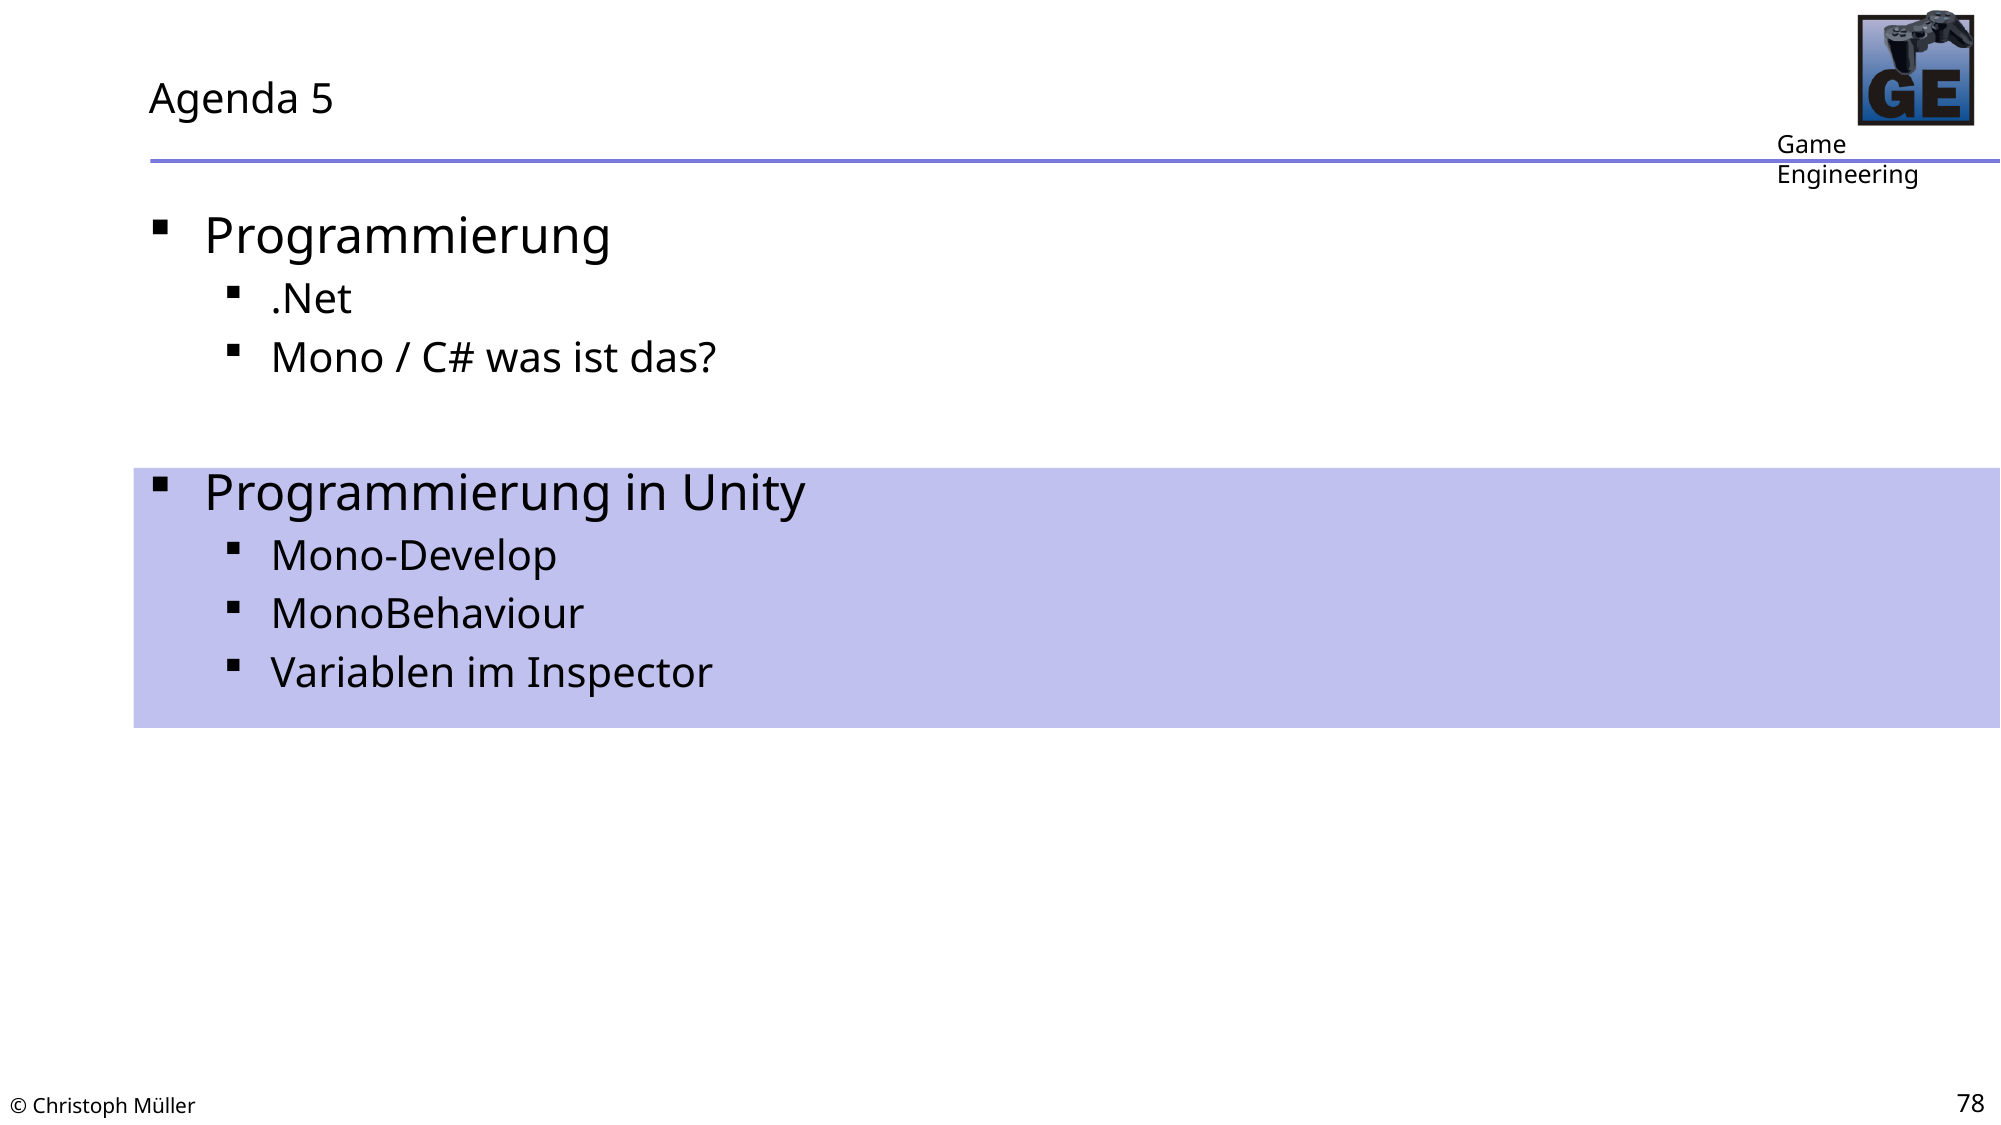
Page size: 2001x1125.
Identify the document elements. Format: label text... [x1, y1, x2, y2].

title Agenda 5 [133, 42, 1236, 151]
picture [1850, 8, 1981, 132]
text_box [1867, 467, 2000, 728]
list Programmierung .Net Mono / C# was ist das? Programmierung in Unity Mono-Develop MonoBehaviour Variablen im Inspector [133, 196, 1867, 1059]
